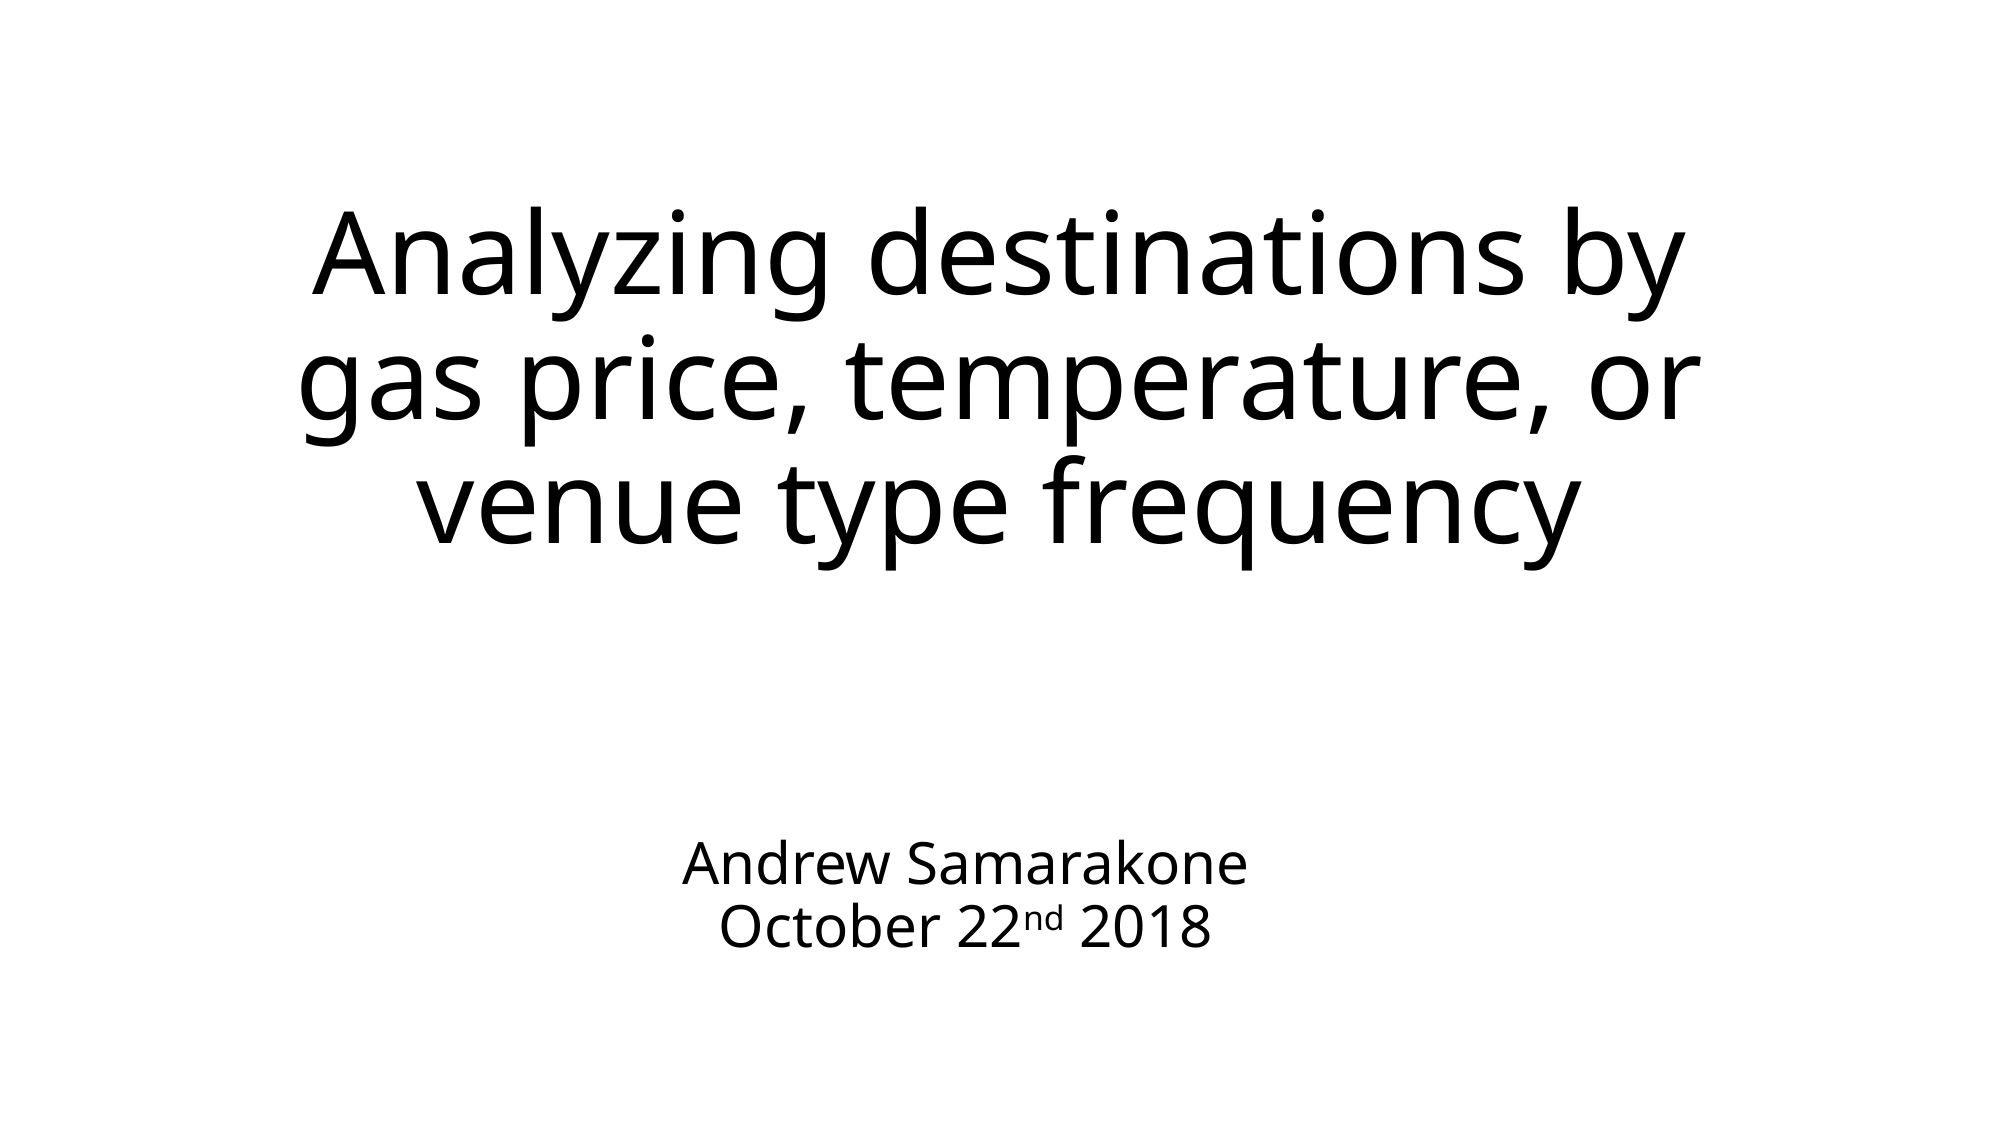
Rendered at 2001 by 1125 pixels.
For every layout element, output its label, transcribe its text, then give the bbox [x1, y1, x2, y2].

title Analyzing destinations by gas price, temperature, or venue type frequency [249, 184, 1750, 576]
text_box Andrew Samarakone October 22nd 2018 [215, 575, 1716, 968]
